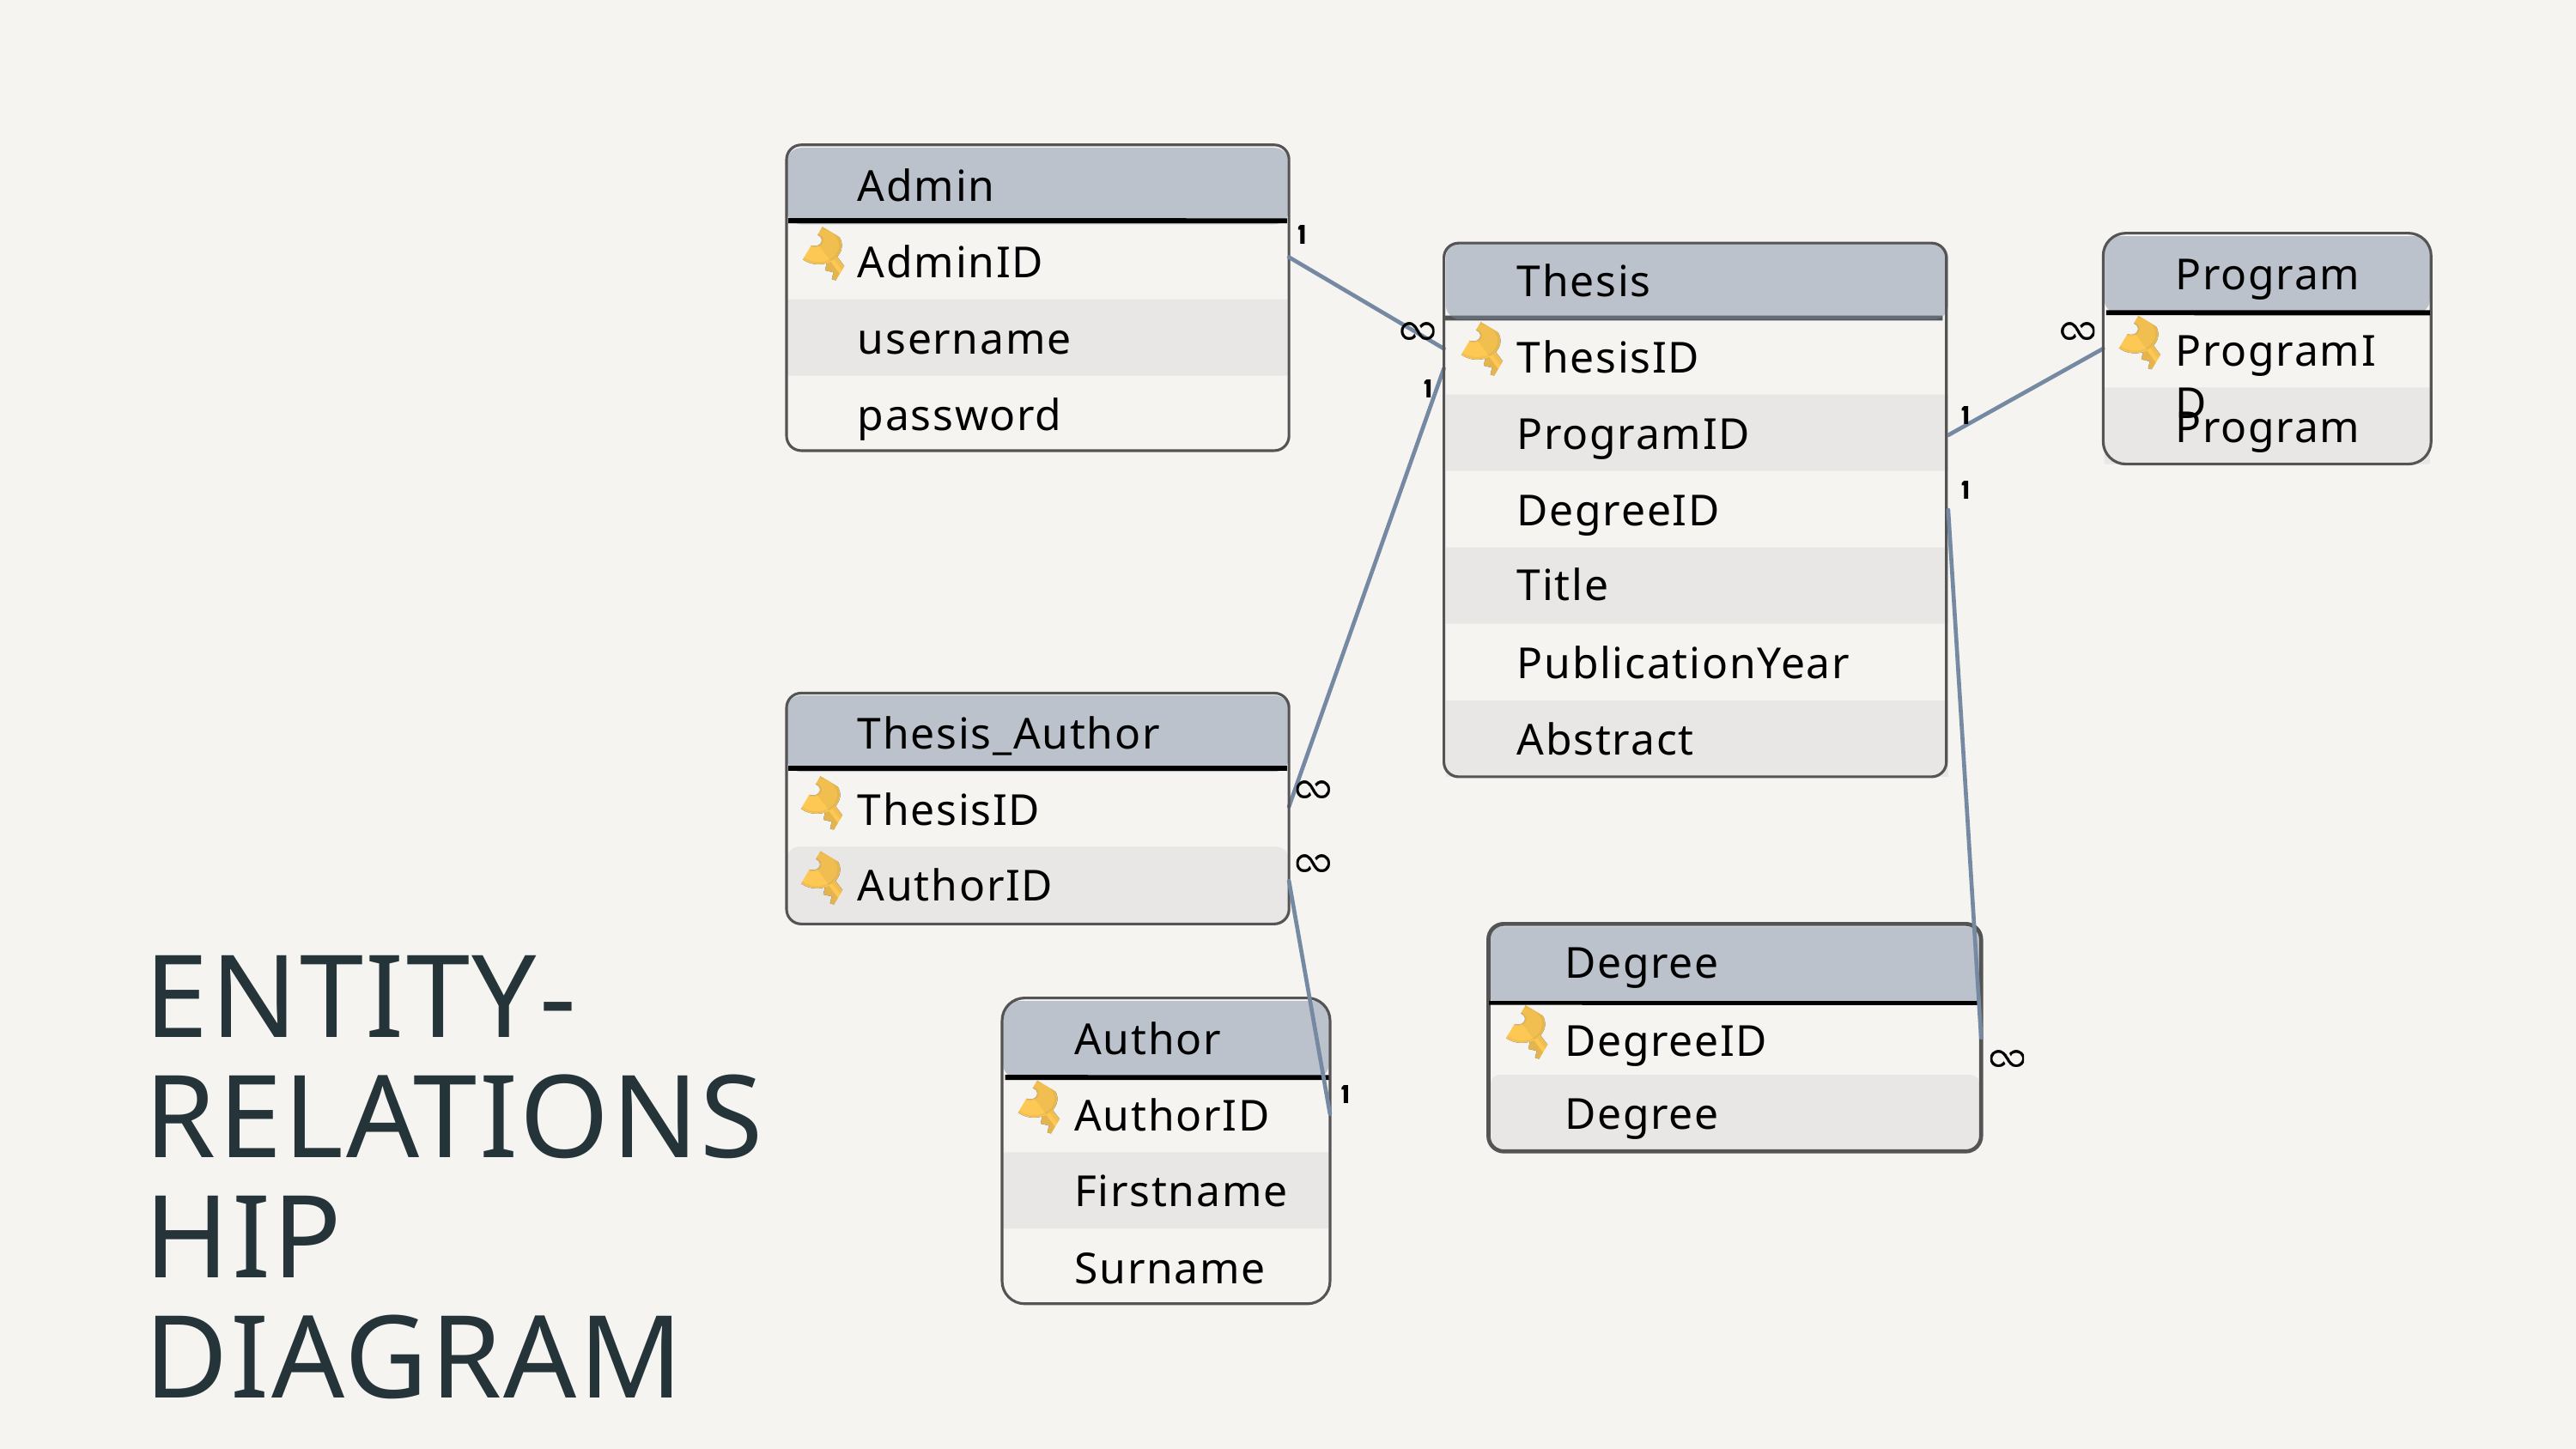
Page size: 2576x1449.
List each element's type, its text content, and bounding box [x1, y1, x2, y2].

text_box [1296, 854, 1330, 872]
text_box [1297, 225, 1305, 244]
text_box [1961, 406, 1969, 424]
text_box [1001, 997, 1331, 1304]
text_box [1990, 1050, 2025, 1067]
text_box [1443, 242, 1949, 778]
text_box [1296, 780, 1330, 798]
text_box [786, 144, 1290, 452]
text_box [1424, 379, 1431, 397]
text_box [2061, 322, 2095, 340]
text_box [1488, 924, 1982, 1152]
text_box [1961, 481, 1969, 499]
text_box [1400, 322, 1435, 340]
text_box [2103, 233, 2432, 464]
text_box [786, 693, 1290, 925]
text_box [1341, 1085, 1348, 1103]
text_box ENTITY-RELATIONSHIP DIAGRAM [144, 940, 833, 1422]
